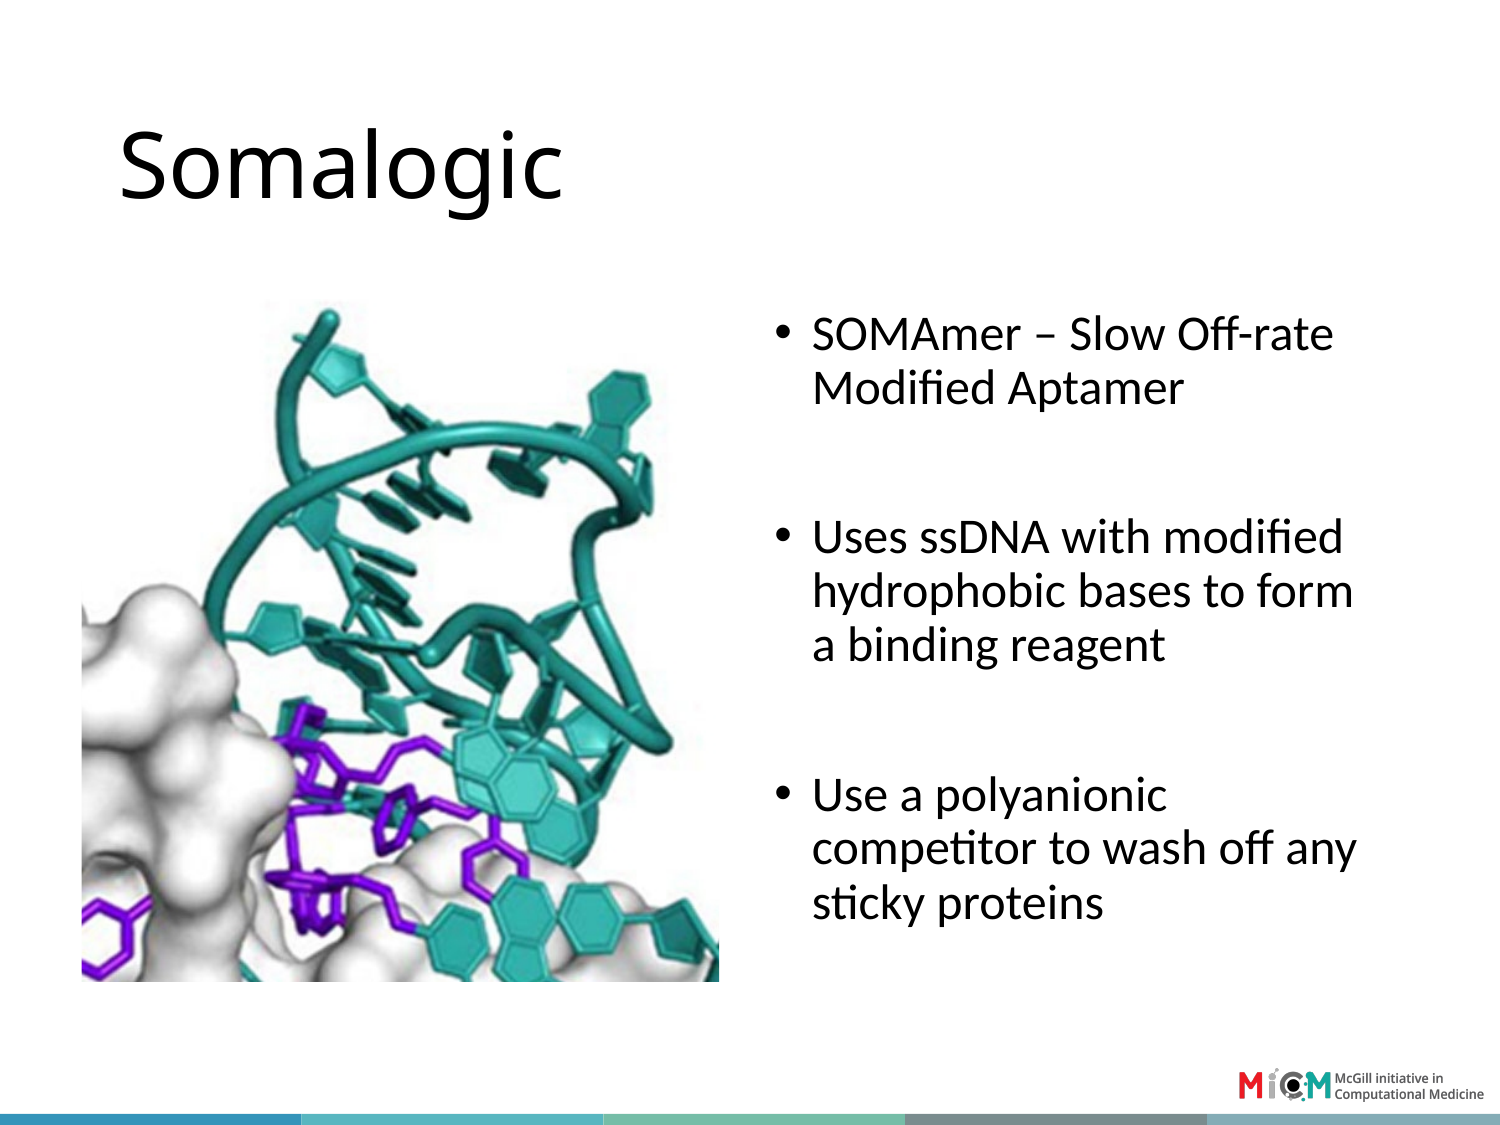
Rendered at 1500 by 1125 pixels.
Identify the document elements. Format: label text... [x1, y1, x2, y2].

picture [81, 299, 720, 982]
picture [1211, 1051, 1500, 1122]
title Somalogic [103, 59, 1397, 278]
list SOMAmer – Slow Off-rate Modified Aptamer Uses ssDNA with modified hydrophobic bases to form a binding reagent Use a polyanionic competitor to wash off any sticky proteins [759, 299, 1397, 1014]
